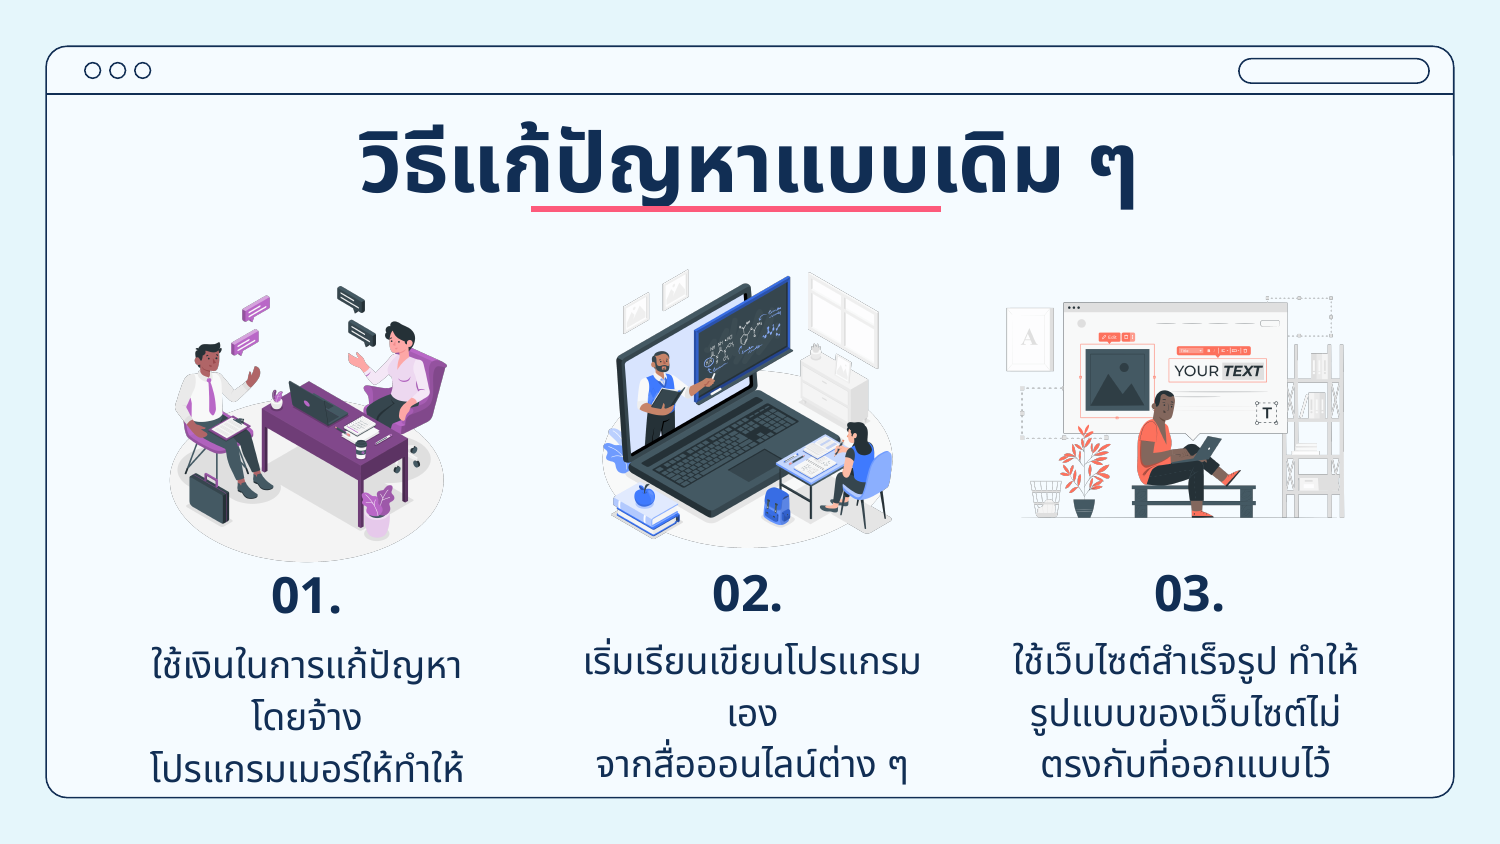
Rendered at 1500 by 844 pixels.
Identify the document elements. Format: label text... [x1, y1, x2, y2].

picture [597, 255, 898, 557]
picture [156, 270, 458, 571]
subtitle ใช้เงินในการแก้ปัญหา โดยจ้าง โปรแกรมเมอร์ให้ทำให้ [118, 640, 497, 764]
subtitle 02. [559, 553, 938, 637]
picture [987, 218, 1364, 594]
title วิธีแก้ปัญหาแบบเดิม ๆ [118, 94, 1382, 198]
subtitle เริ่มเรียนเขียนโปรแกรมเอง จากสื่อออนไลน์ต่าง ๆ [563, 615, 942, 760]
subtitle 03. [1000, 553, 1379, 637]
subtitle 01. [118, 556, 497, 640]
text_box ใช้เว็บไซต์สำเร็จรูป ทำให้รูปแบบของเว็บไซต์ไม่ตรงกับที่ออกแบบไว้ [996, 615, 1375, 760]
